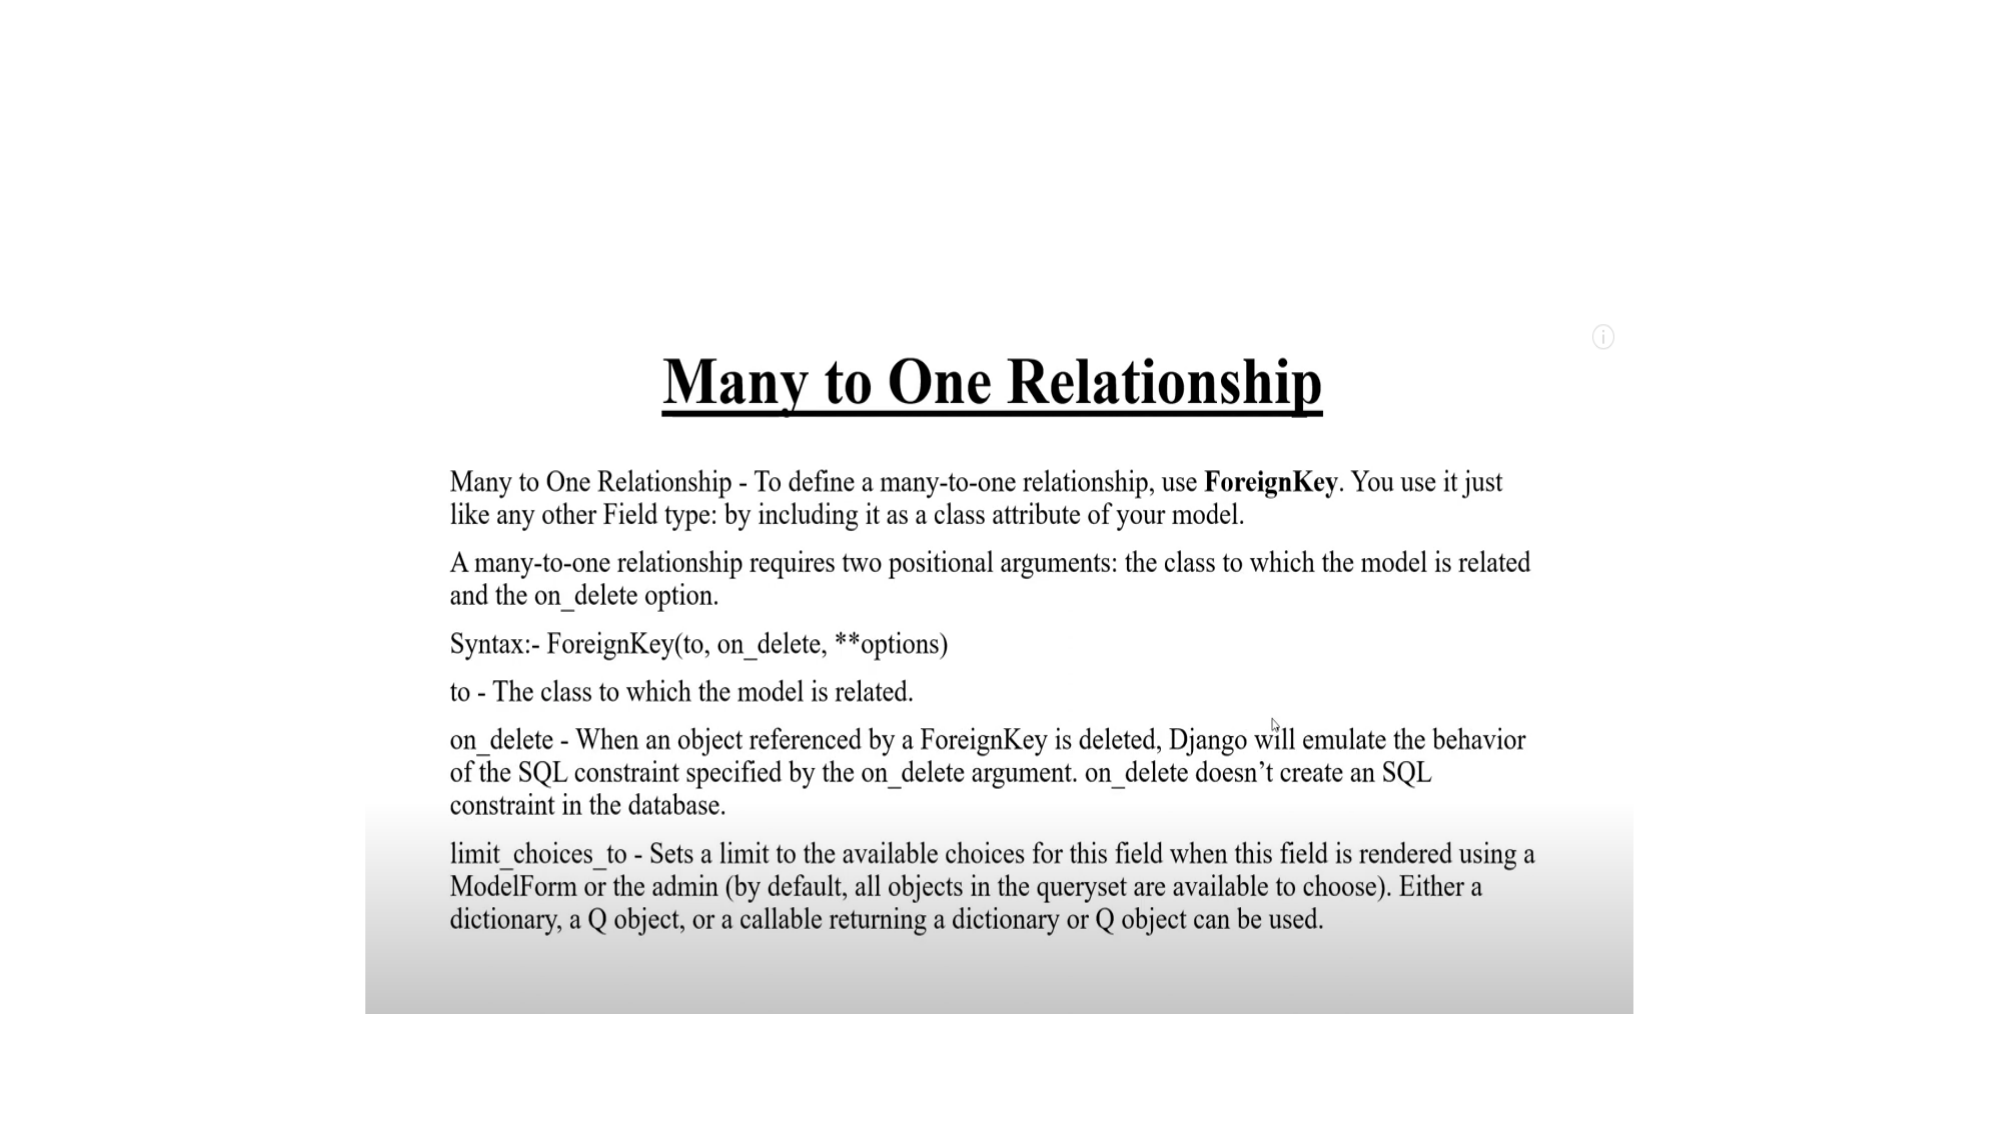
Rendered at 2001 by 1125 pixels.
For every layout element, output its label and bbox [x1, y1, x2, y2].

list [365, 299, 1635, 1014]
